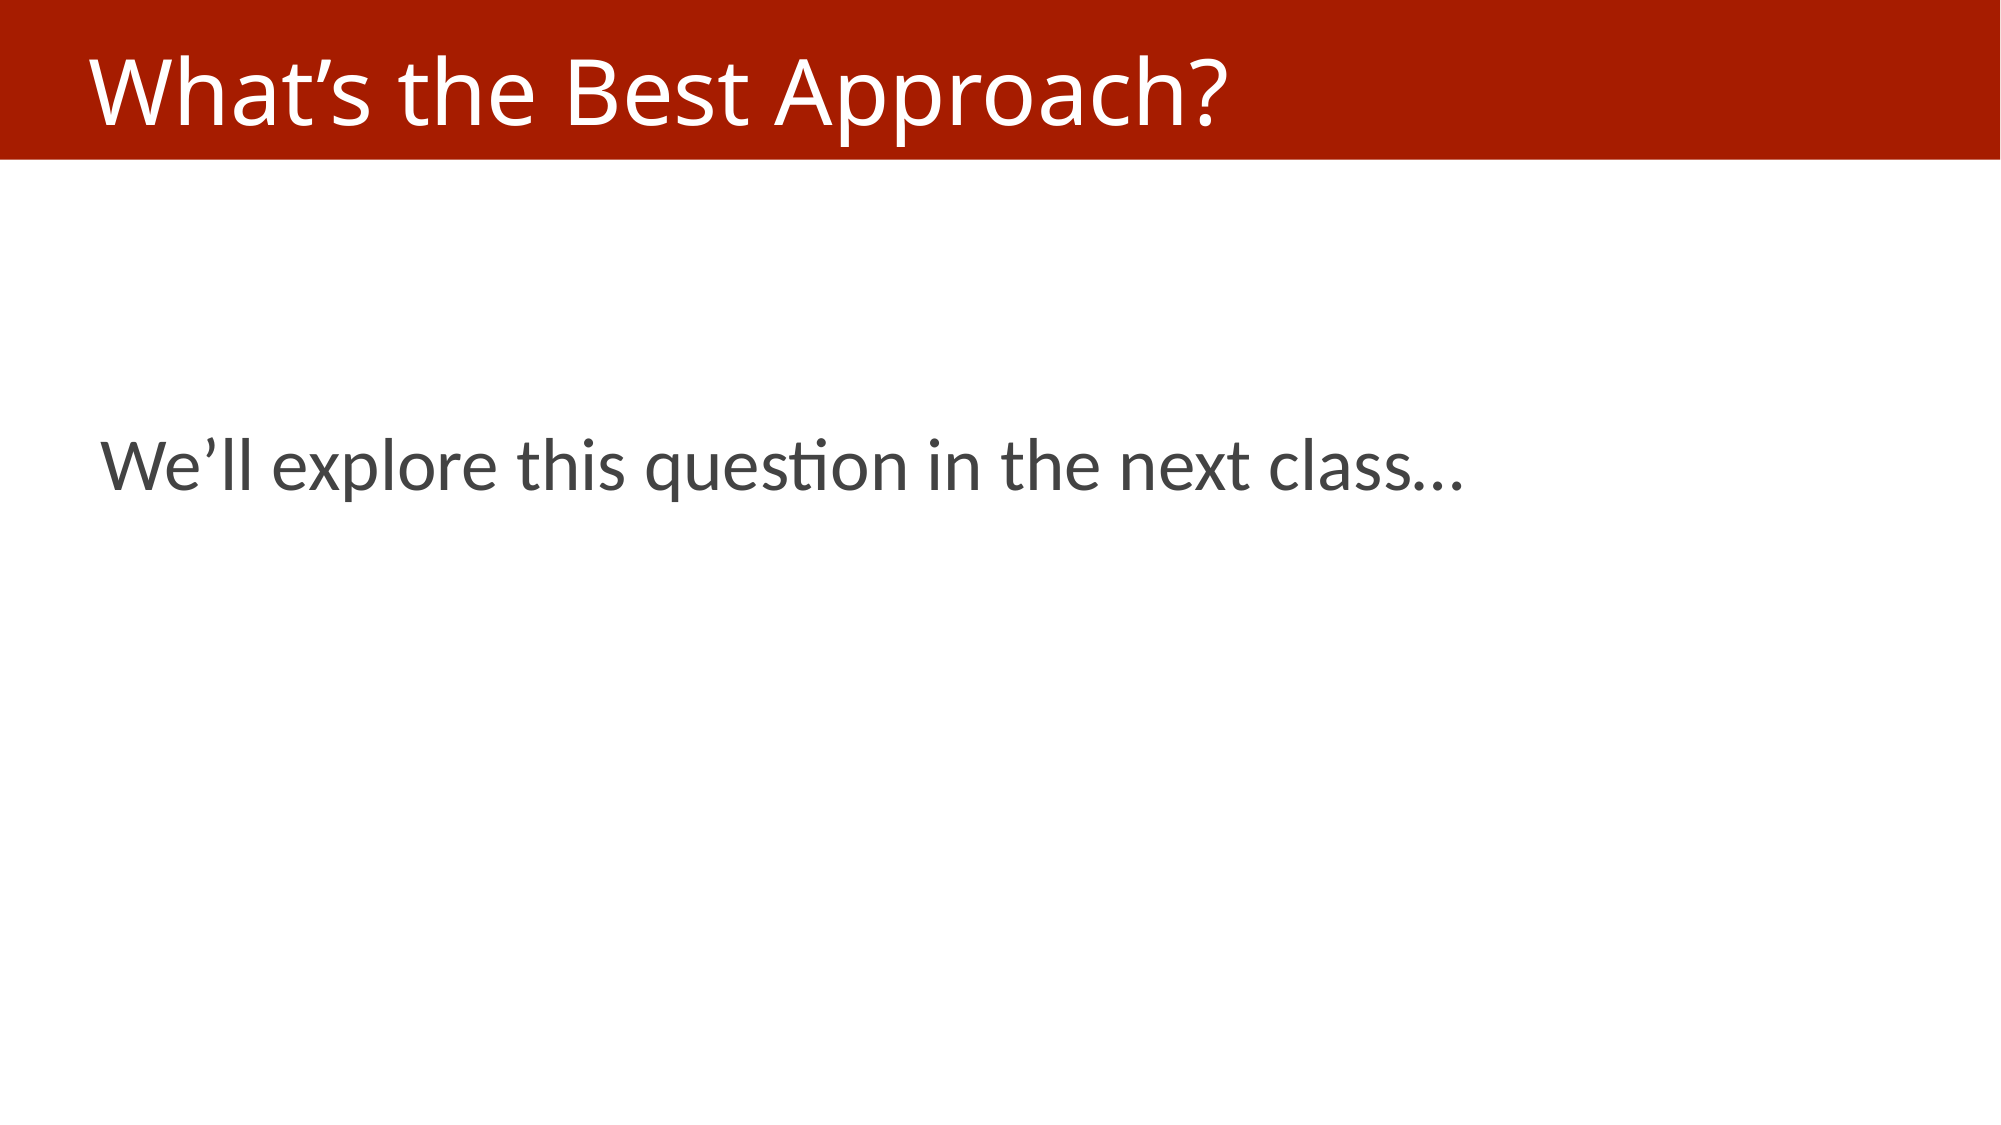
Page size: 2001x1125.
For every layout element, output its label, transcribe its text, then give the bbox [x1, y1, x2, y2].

title What’s the Best Approach? [68, 14, 1932, 140]
list We’ll explore this question in the next class… [68, 188, 1932, 937]
